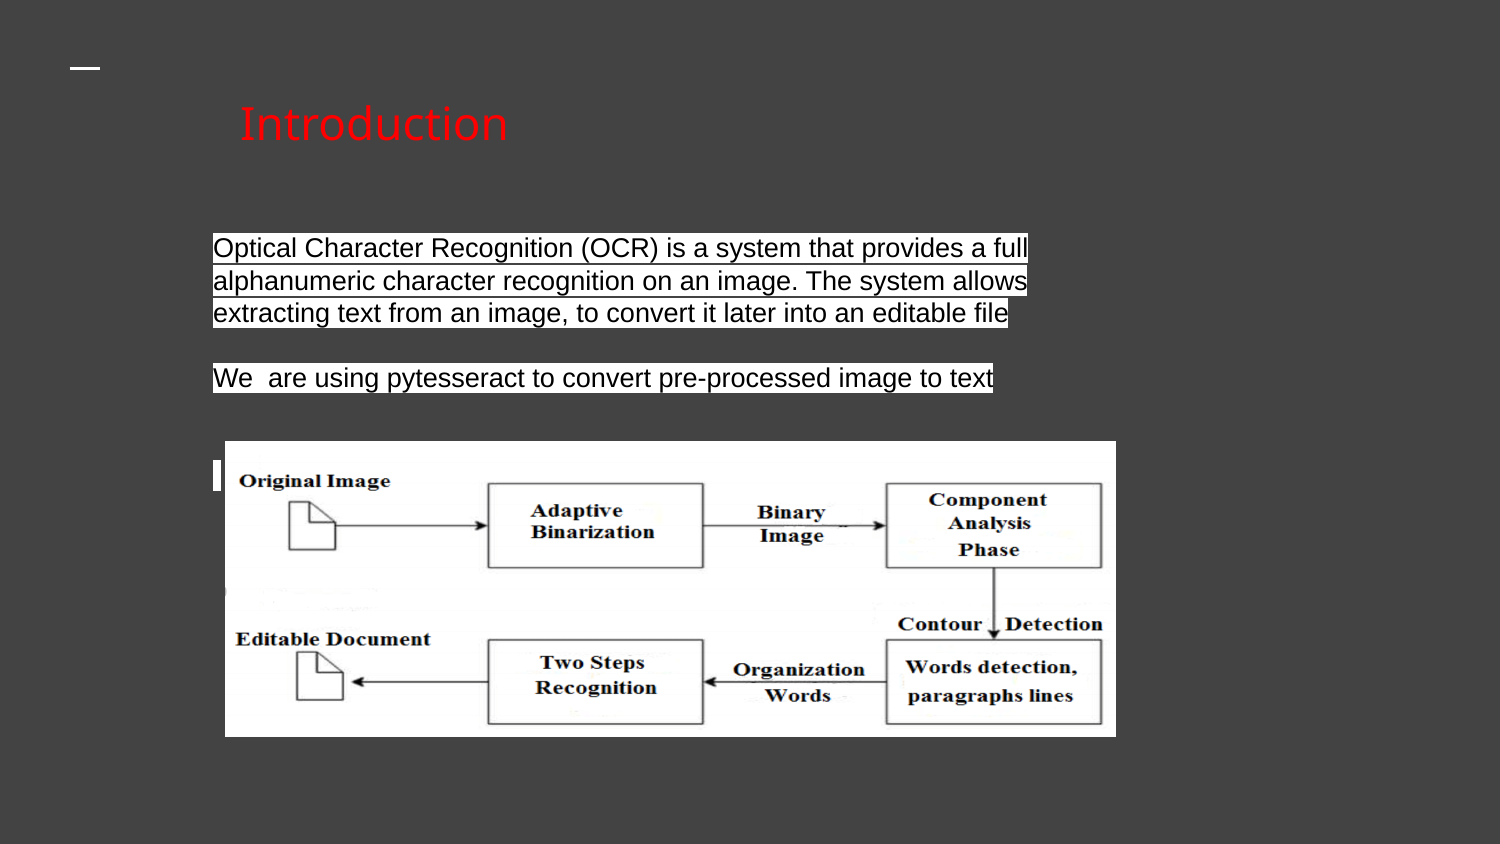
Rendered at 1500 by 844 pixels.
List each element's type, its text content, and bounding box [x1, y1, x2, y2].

text_box Introduction [225, 79, 1157, 174]
picture [225, 440, 1116, 737]
text_box Optical Character Recognition (OCR) is a system that provides a full alphanumeric character recognition on an image. The system allows extracting text from an image, to convert it later into an editable file We are using pytesseract to convert pre-processed image to text [198, 215, 1151, 467]
text_box [177, 70, 1302, 147]
